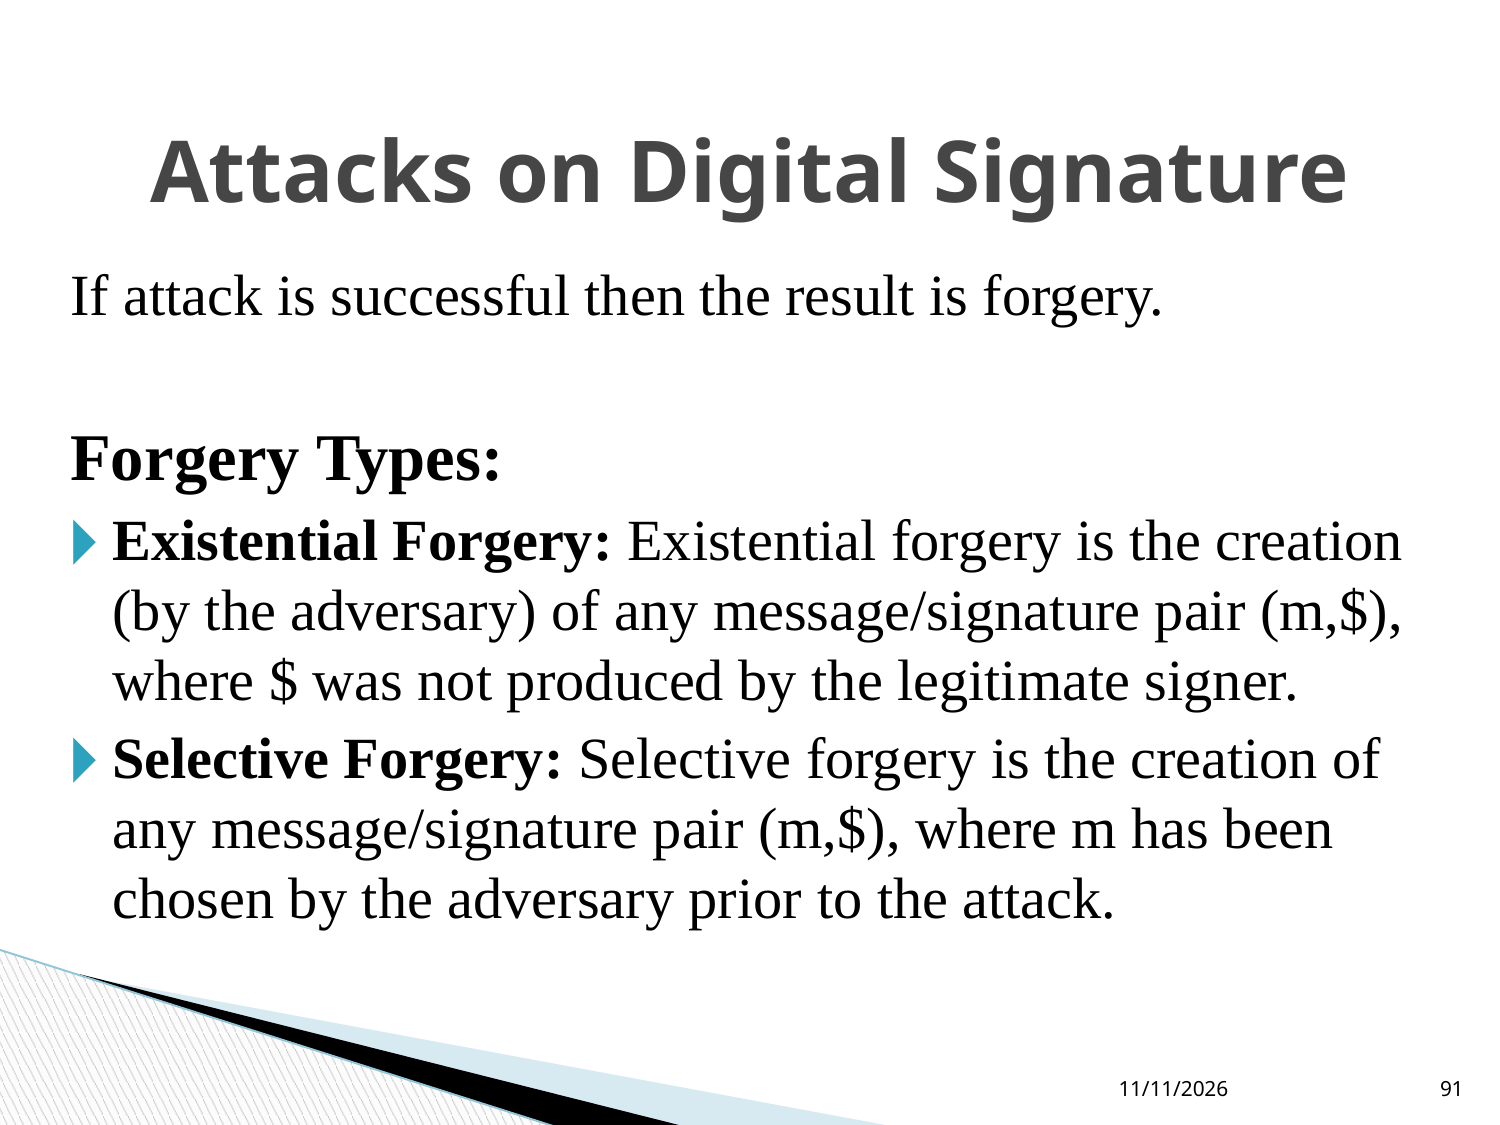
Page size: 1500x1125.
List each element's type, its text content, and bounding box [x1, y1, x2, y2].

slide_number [1103, 1051, 1418, 1112]
slide_number 91 [1418, 1051, 1479, 1112]
title Attacks on Digital Signature [75, 75, 1425, 249]
list If attack is successful then the result is forgery. Forgery Types: Existential Forgery: Existential forgery is the creation (by the adversary) of any message/signature pair (m,$), where $ was not produced by the legitimate signer. Selective Forgery: Selective forgery is the creation of any message/signature pair (m,$), where m has been chosen by the adversary prior to the attack. [37, 249, 1463, 1000]
